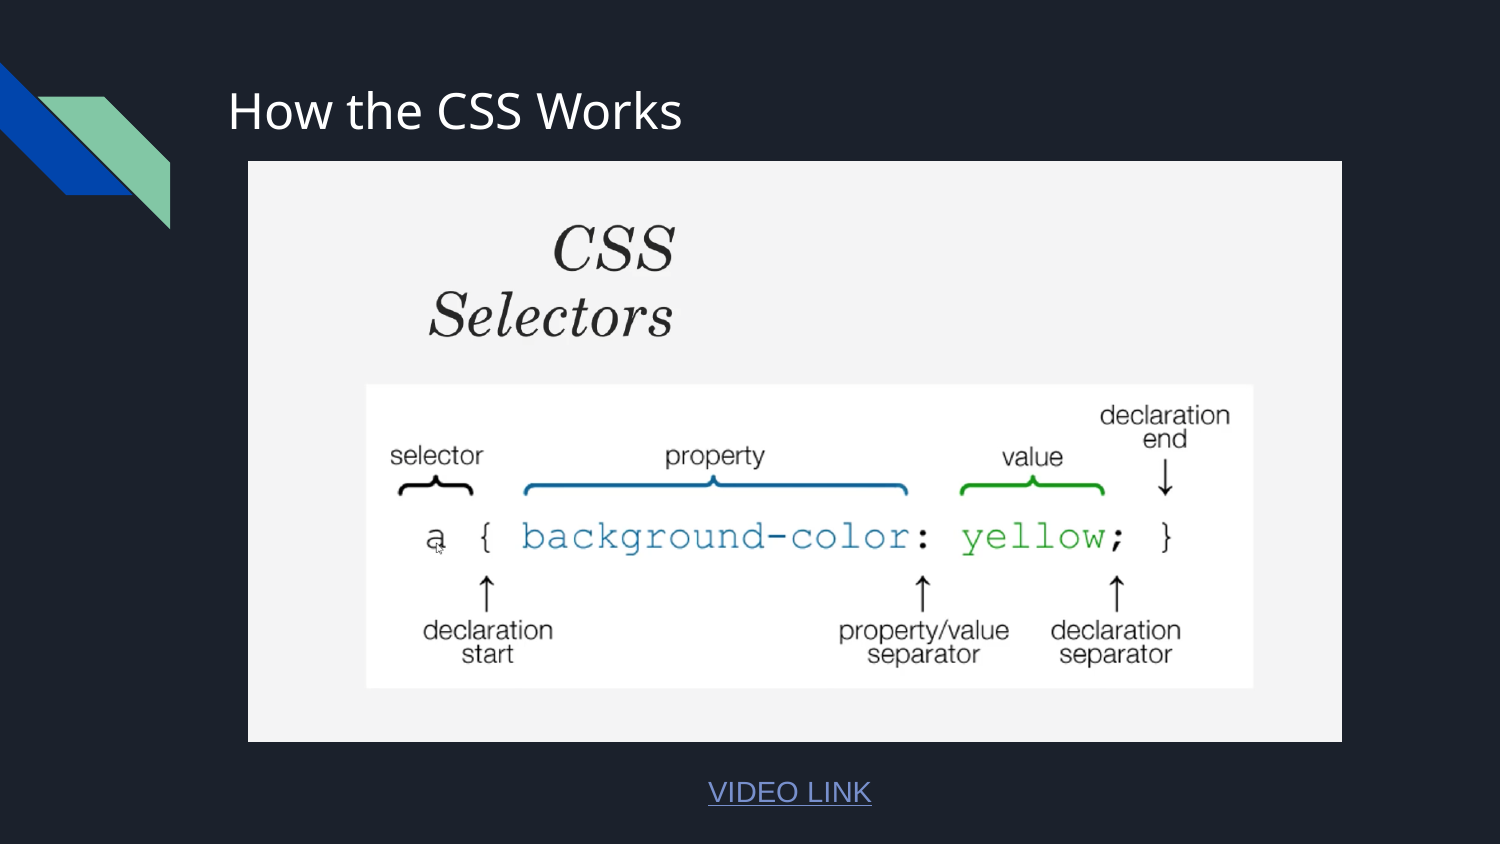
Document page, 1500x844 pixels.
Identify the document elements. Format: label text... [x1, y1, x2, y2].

title How the CSS Works [212, 64, 1368, 215]
text_box VIDEO LINK [693, 758, 890, 828]
picture [248, 160, 1342, 743]
